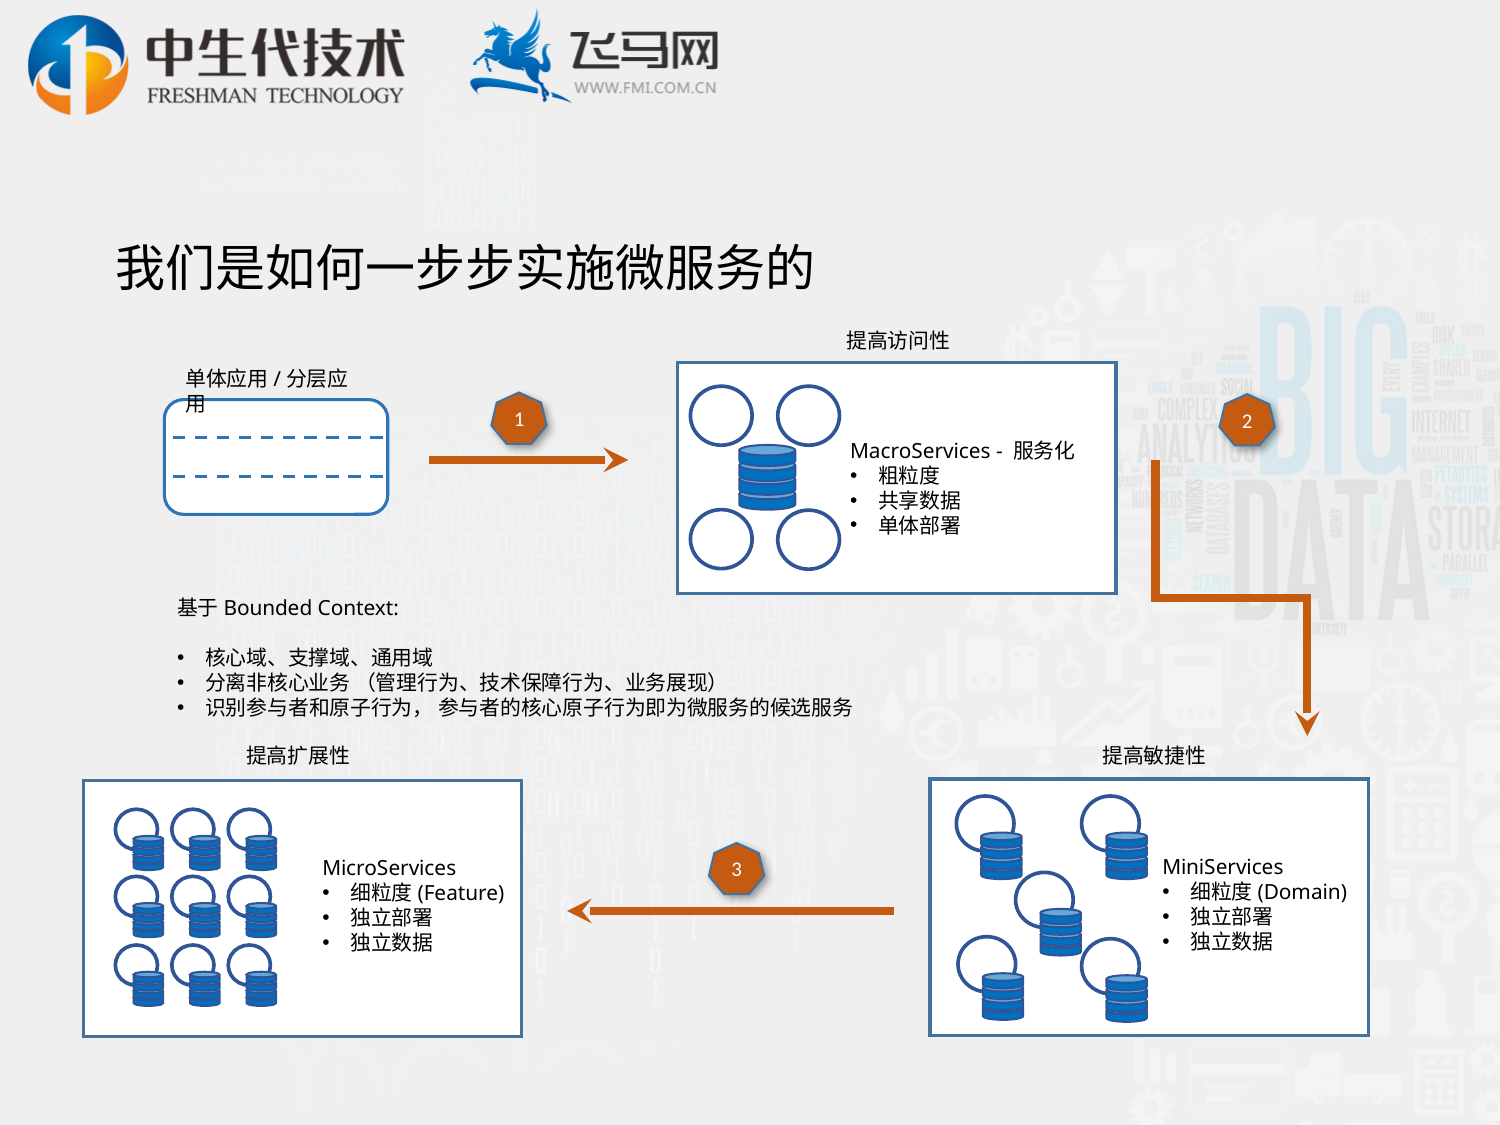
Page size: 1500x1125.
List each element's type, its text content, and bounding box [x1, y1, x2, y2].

title 我们是如何一步步实施微服务的 [100, 235, 1395, 305]
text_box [83, 320, 1369, 1037]
picture [0, 0, 1500, 1125]
